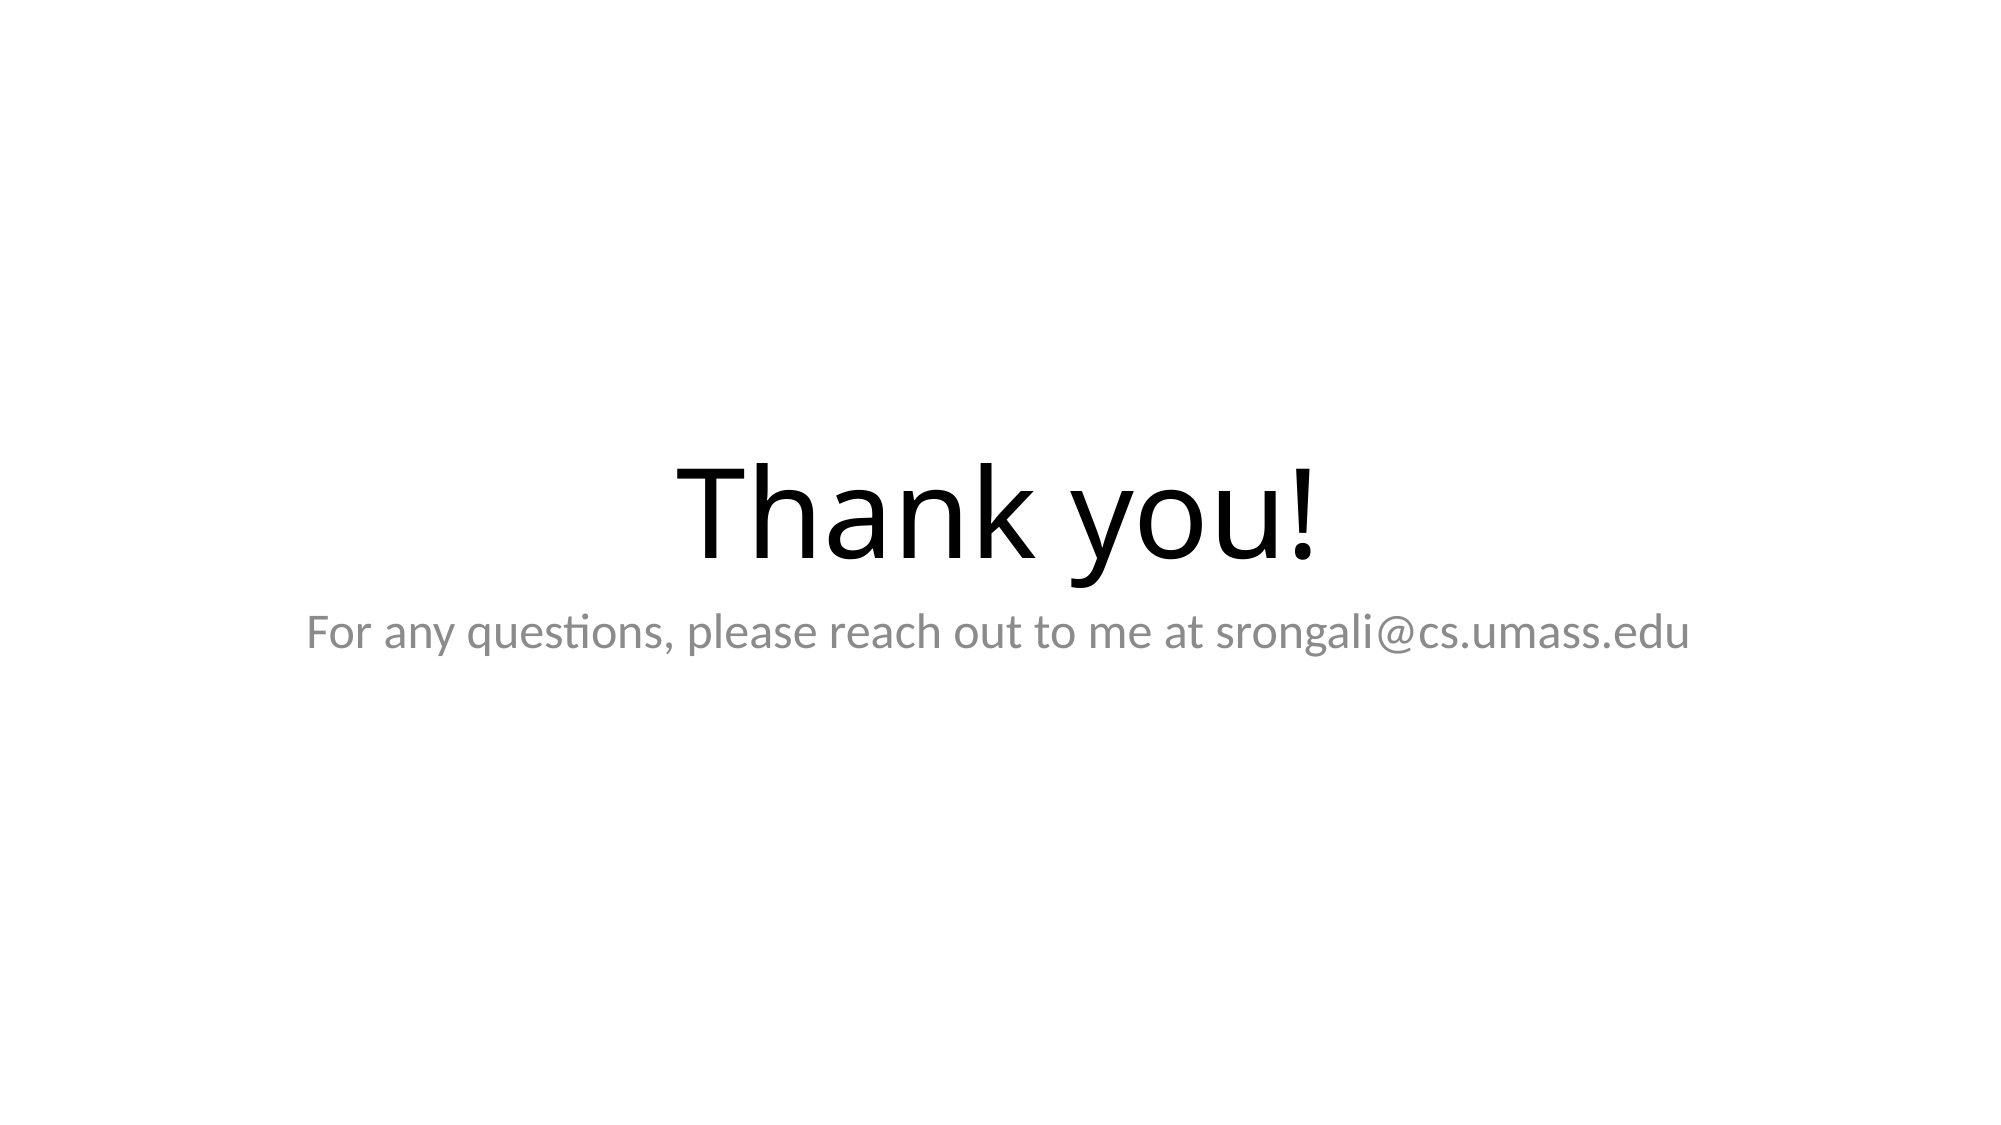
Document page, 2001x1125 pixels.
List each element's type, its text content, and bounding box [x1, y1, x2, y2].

title Thank you! [136, 125, 1862, 594]
list For any questions, please reach out to me at srongali@cs.umass.edu [136, 597, 1862, 844]
